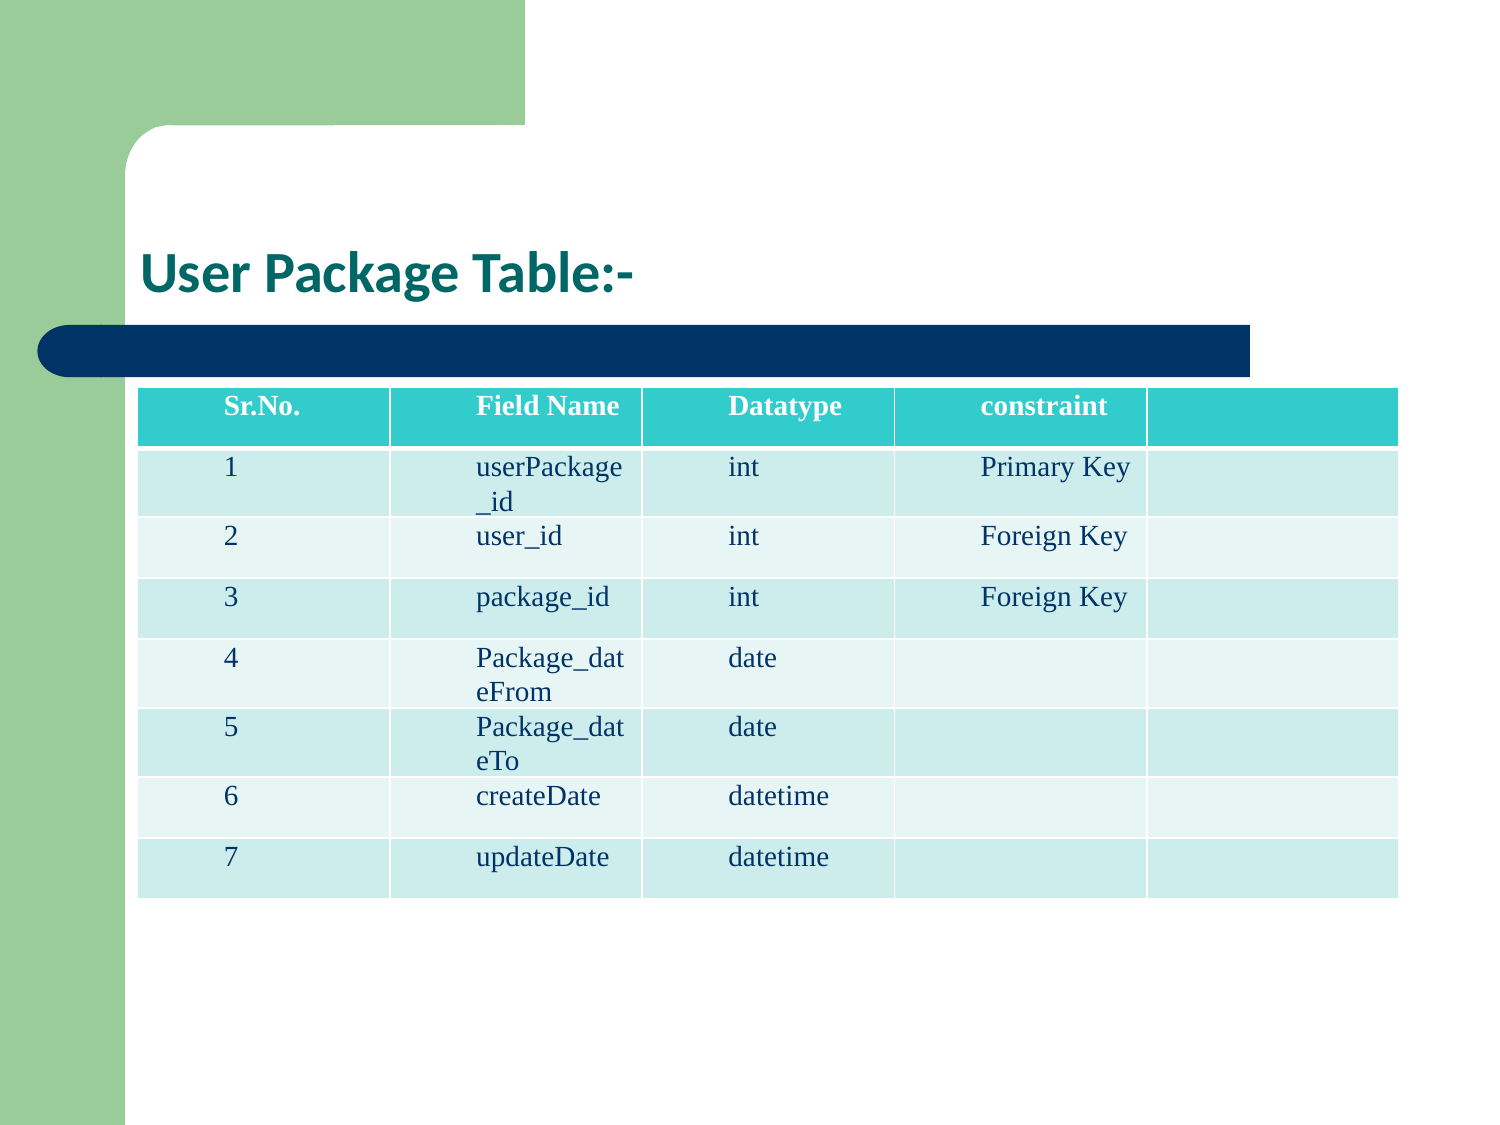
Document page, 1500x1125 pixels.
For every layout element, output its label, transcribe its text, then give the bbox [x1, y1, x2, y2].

table_cell datetime [643, 839, 894, 898]
table_cell [895, 640, 1146, 707]
table_cell 7 [138, 839, 389, 898]
table_cell [1148, 709, 1398, 776]
table_cell createDate [391, 778, 641, 837]
table_cell Package_dateFrom [391, 640, 641, 707]
table_cell 4 [138, 640, 389, 707]
table_cell Foreign Key [895, 579, 1146, 638]
table_cell [895, 778, 1146, 837]
table_cell datetime [643, 778, 894, 837]
table_cell Foreign Key [895, 518, 1146, 577]
table_cell 2 [138, 518, 389, 577]
table_cell Primary Key [895, 451, 1146, 516]
table_cell [1148, 640, 1398, 707]
table_cell updateDate [391, 839, 641, 898]
table_cell [1148, 518, 1398, 577]
table_header Datatype [643, 388, 894, 446]
table_cell 1 [138, 451, 389, 516]
table_cell int [643, 579, 894, 638]
table_cell package_id [391, 579, 641, 638]
title User Package Table:- [124, 124, 1426, 313]
table_header Sr.No. [138, 388, 389, 446]
table_cell [895, 709, 1146, 776]
table_header Field Name [391, 388, 641, 446]
table_cell [1148, 839, 1398, 898]
table_header constraint [895, 388, 1146, 446]
table_cell [1148, 778, 1398, 837]
table_cell date [643, 640, 894, 707]
table_cell [1148, 579, 1398, 638]
table_cell Package_dateTo [391, 709, 641, 776]
table_cell 5 [138, 709, 389, 776]
table_cell [895, 839, 1146, 898]
table_cell 3 [138, 579, 389, 638]
table_header [1148, 388, 1398, 446]
table_cell int [643, 518, 894, 577]
table_cell userPackage _id [391, 451, 641, 516]
table_cell [1148, 451, 1398, 516]
table_cell int [643, 451, 894, 516]
table_cell date [643, 709, 894, 776]
table_cell user_id [391, 518, 641, 577]
table_cell 6 [138, 778, 389, 837]
